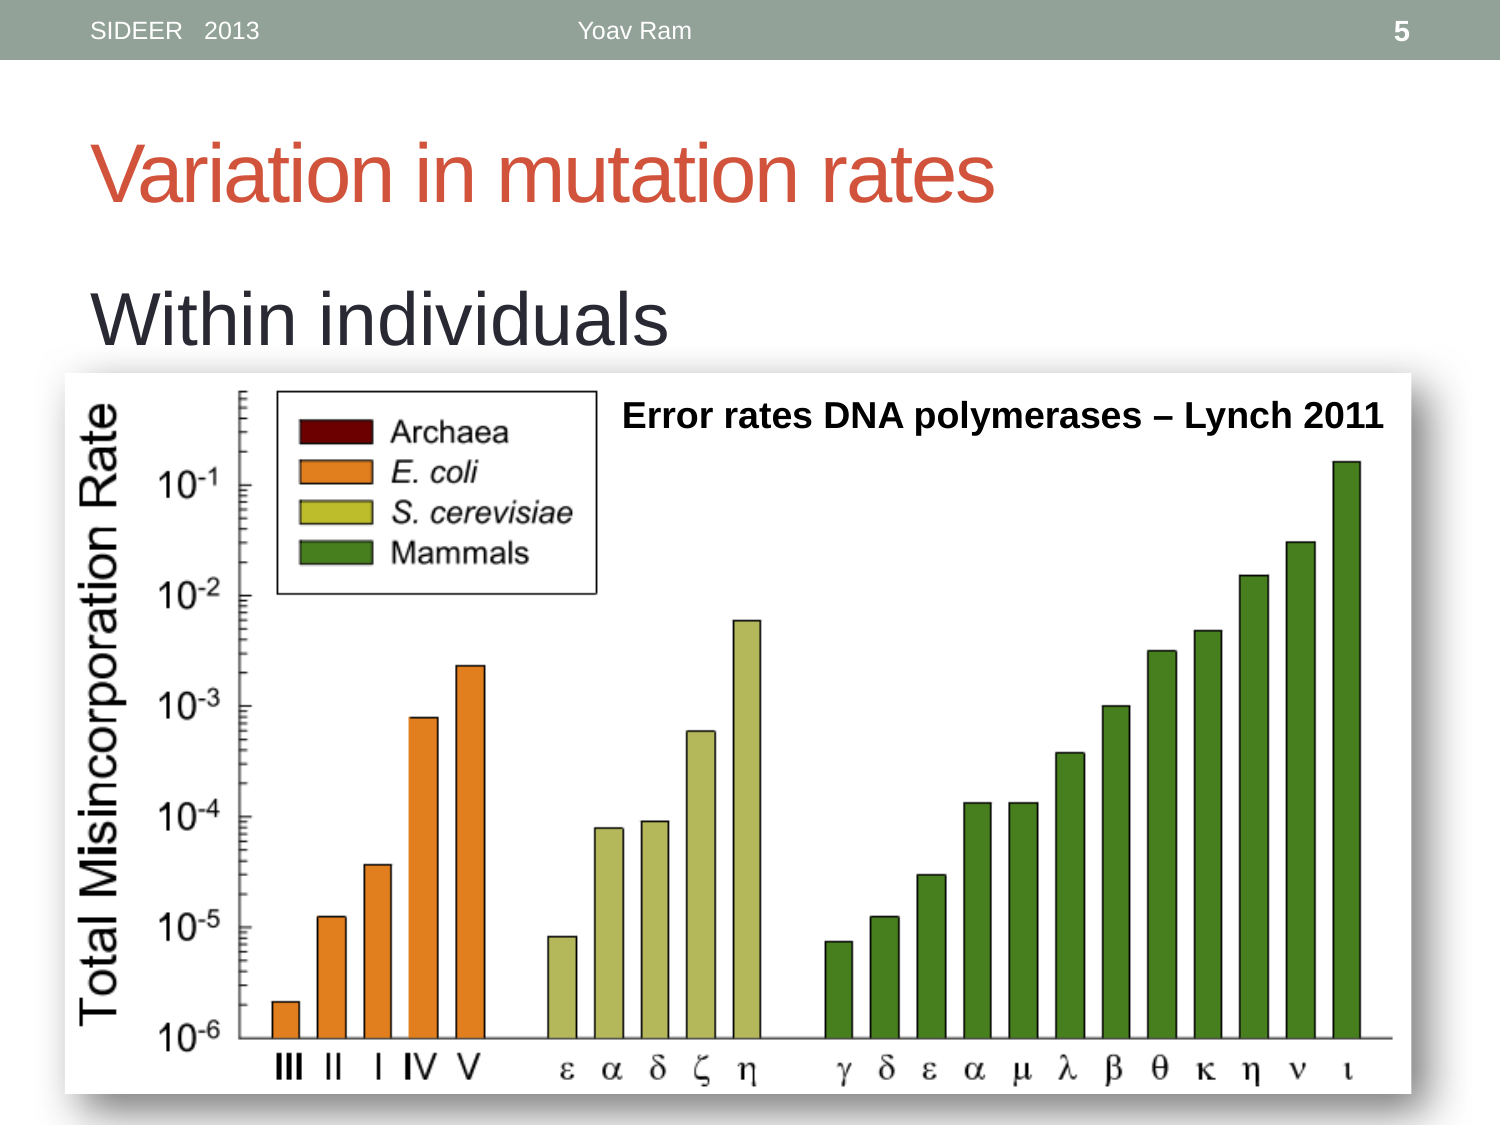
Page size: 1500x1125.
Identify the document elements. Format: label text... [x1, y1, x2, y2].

slide_number SIDEER 2013 [75, 3, 550, 57]
footer Yoav Ram [562, 3, 1238, 57]
picture [64, 373, 1412, 1095]
list Within individuals [75, 262, 1425, 365]
title Variation in mutation rates [75, 87, 1425, 250]
slide_number 5 [1250, 3, 1425, 57]
